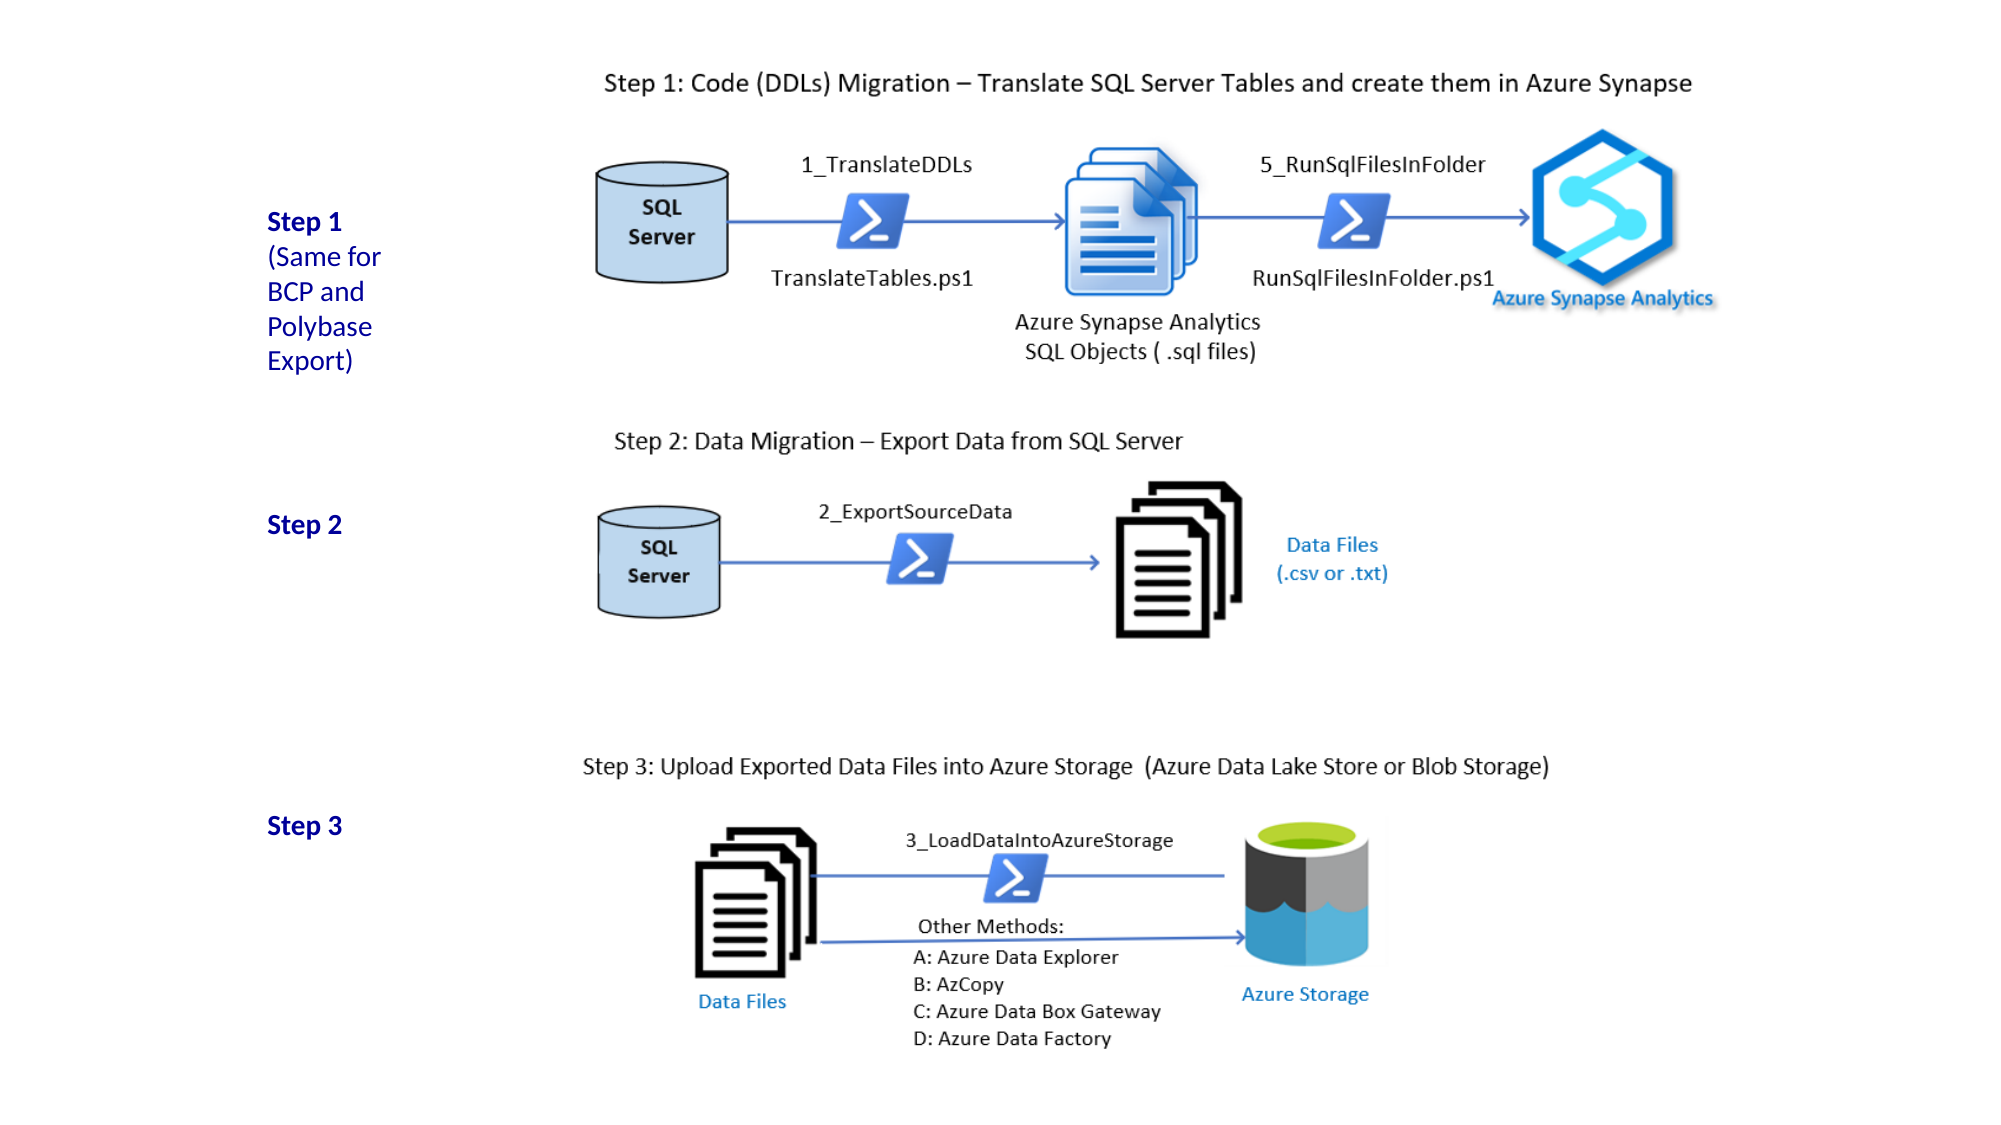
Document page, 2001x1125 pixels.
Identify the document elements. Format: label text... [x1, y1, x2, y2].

text_box Step 1 (Same for BCP and Polybase Export) [267, 201, 401, 412]
text_box Step 3 [267, 806, 401, 842]
picture [547, 48, 1749, 712]
picture [543, 724, 1579, 1077]
text_box Step 2 [267, 505, 401, 541]
